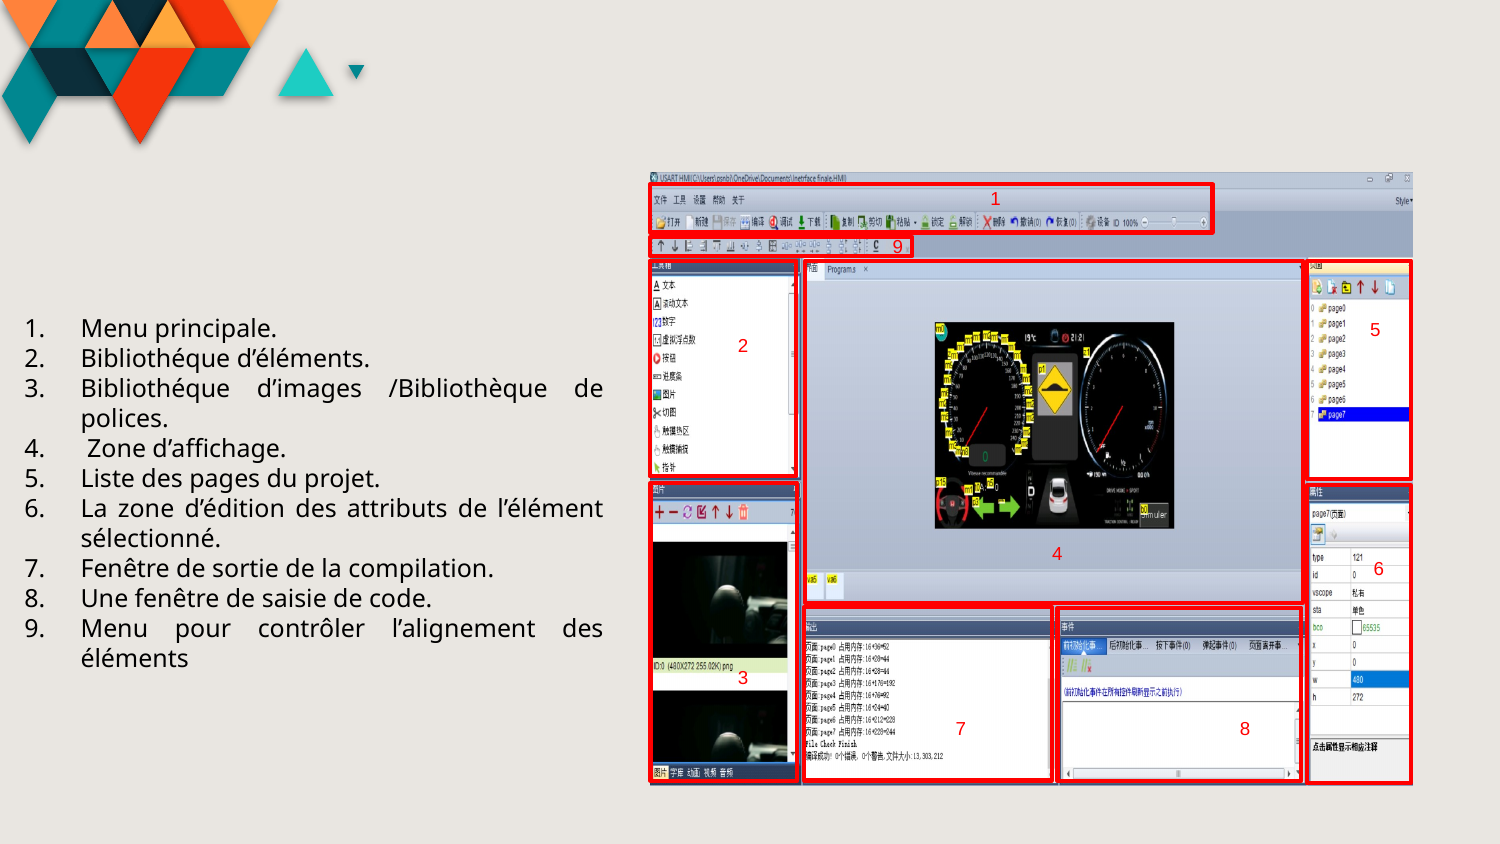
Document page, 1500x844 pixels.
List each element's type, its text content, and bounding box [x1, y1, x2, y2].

picture [649, 172, 1413, 786]
text_box Menu principale. Bibliothéque d’éléments. Bibliothéque d’images /Bibliothèque de polices. Zone d’affichage. Liste des pages du projet. La zone d’édition des attributs de l’élément sélectionné. Fenêtre de sortie de la compilation. Une fenêtre de saisie de code. Menu pour contrôler l’alignement des éléments [9, 305, 620, 680]
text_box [110, 0, 256, 254]
